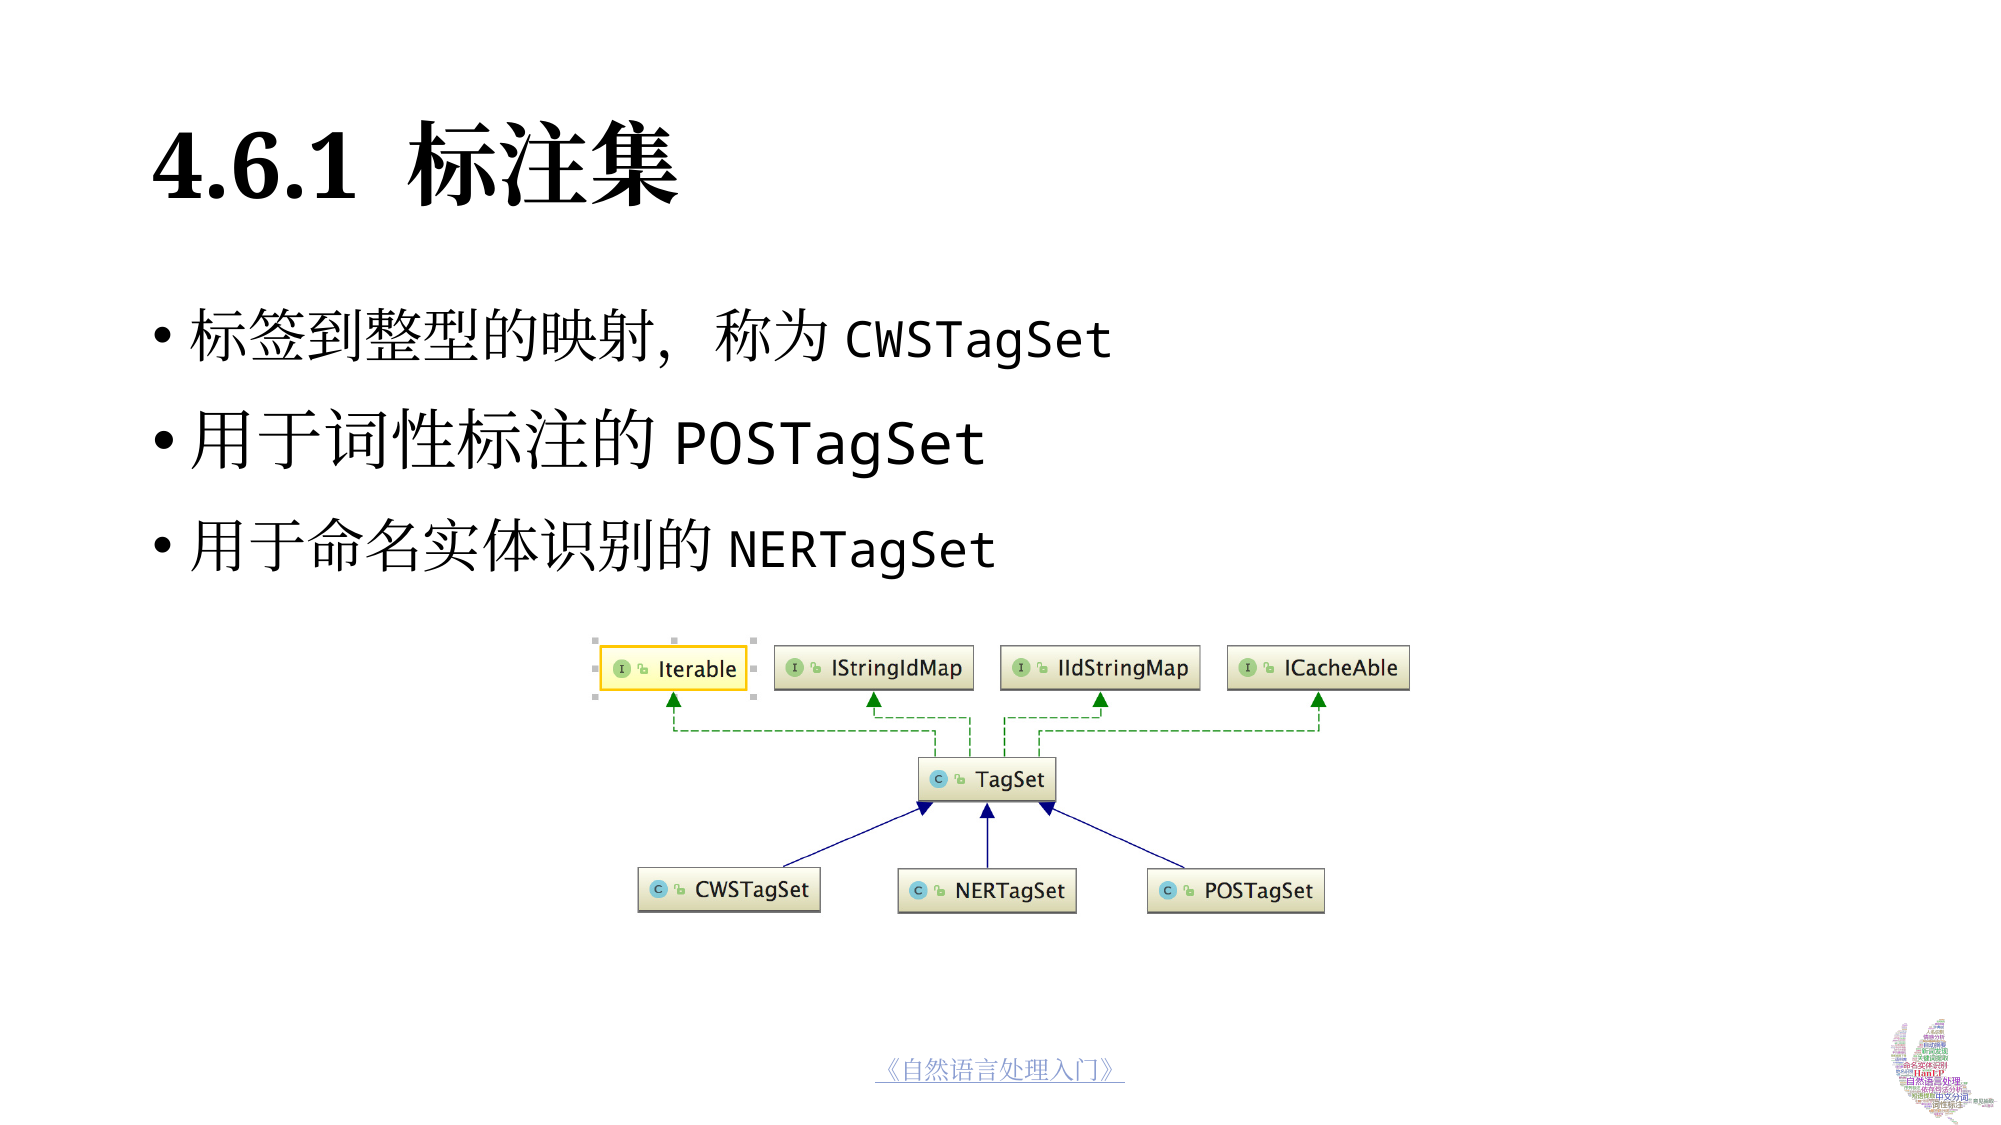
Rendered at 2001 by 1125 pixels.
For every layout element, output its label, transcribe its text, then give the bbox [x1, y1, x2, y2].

picture [562, 618, 1438, 938]
title 4.6.1 标注集 [137, 59, 1863, 278]
picture [1888, 1016, 2000, 1125]
footer 《自然语言处理入门》 [662, 1042, 1338, 1103]
